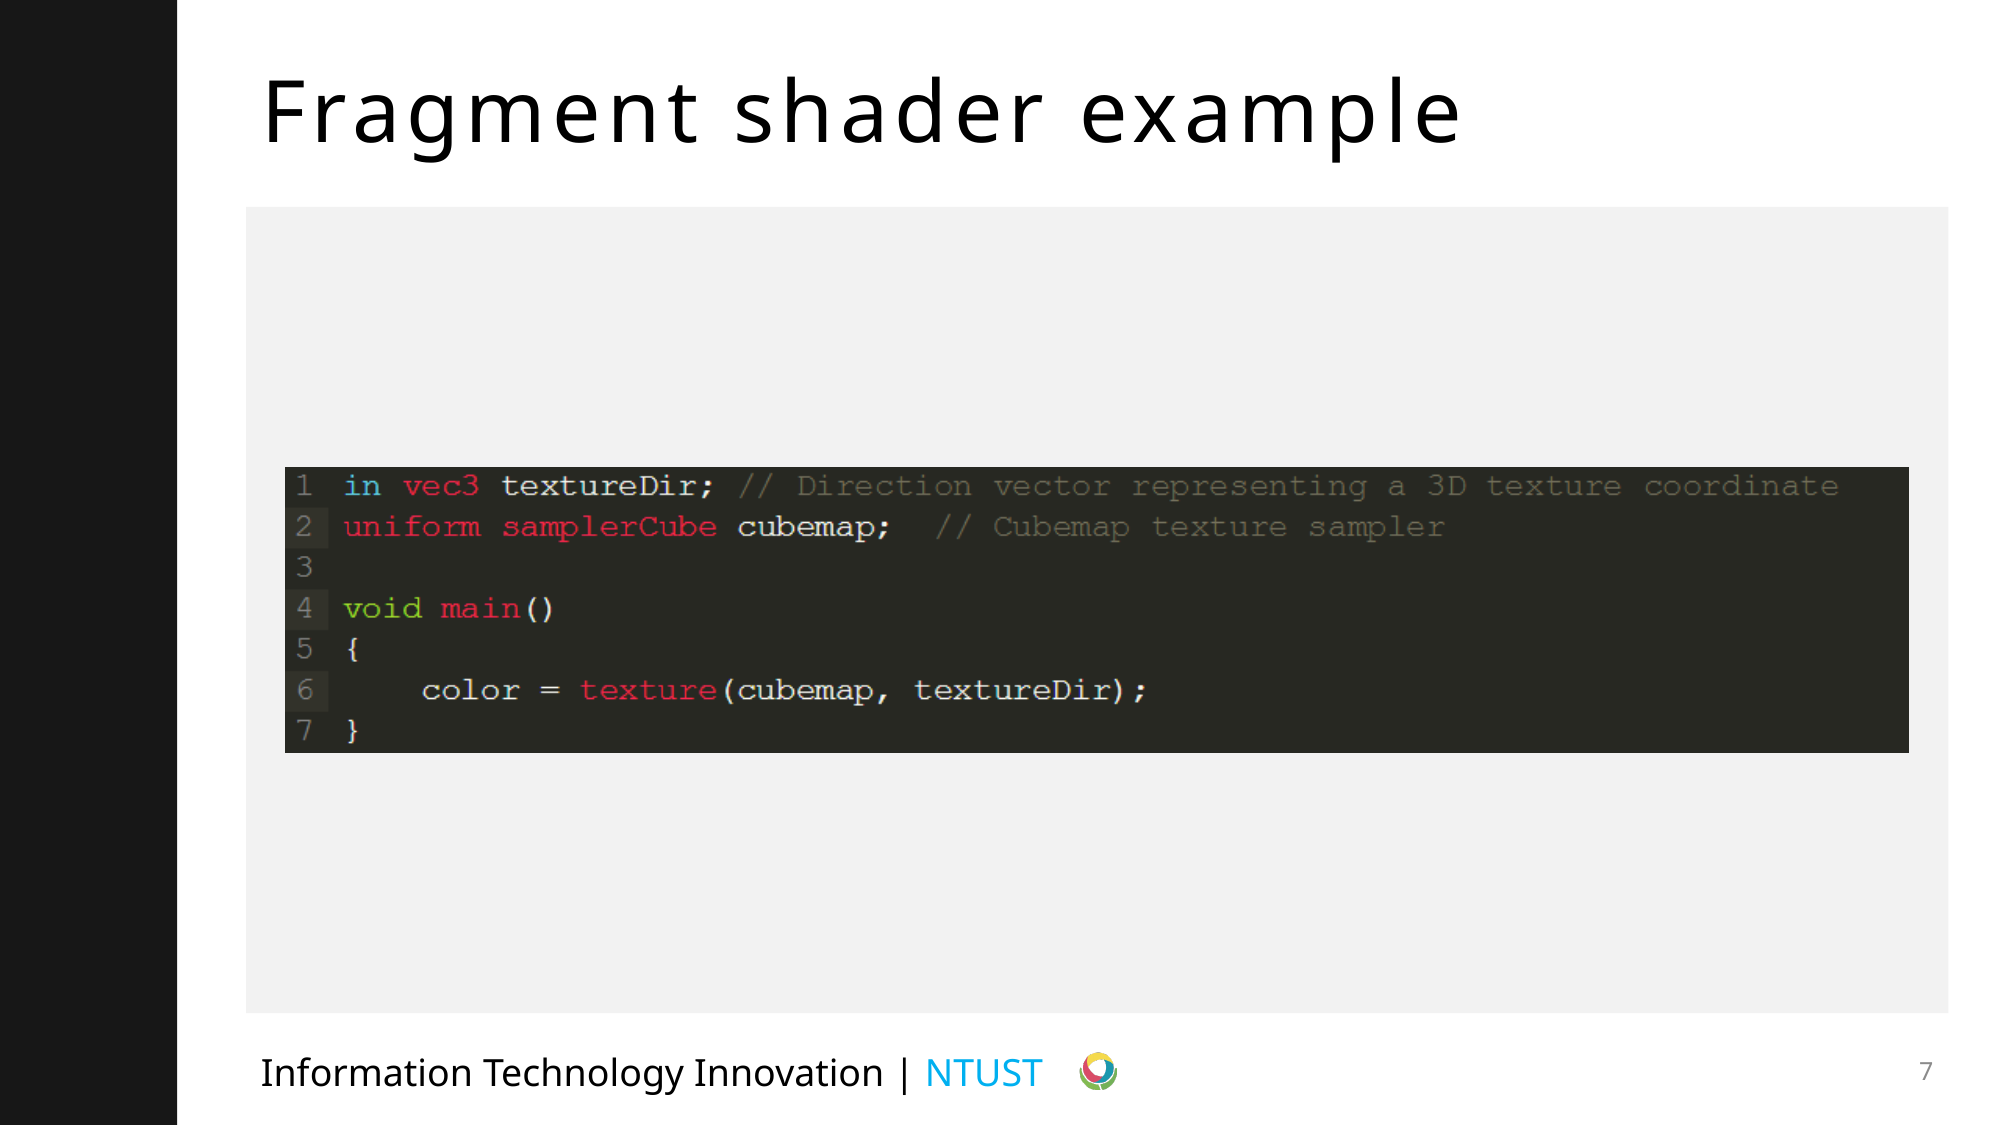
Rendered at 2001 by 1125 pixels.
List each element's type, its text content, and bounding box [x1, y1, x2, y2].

title Fragment shader example [246, 59, 1949, 169]
picture [1067, 1041, 1127, 1103]
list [285, 467, 1909, 753]
